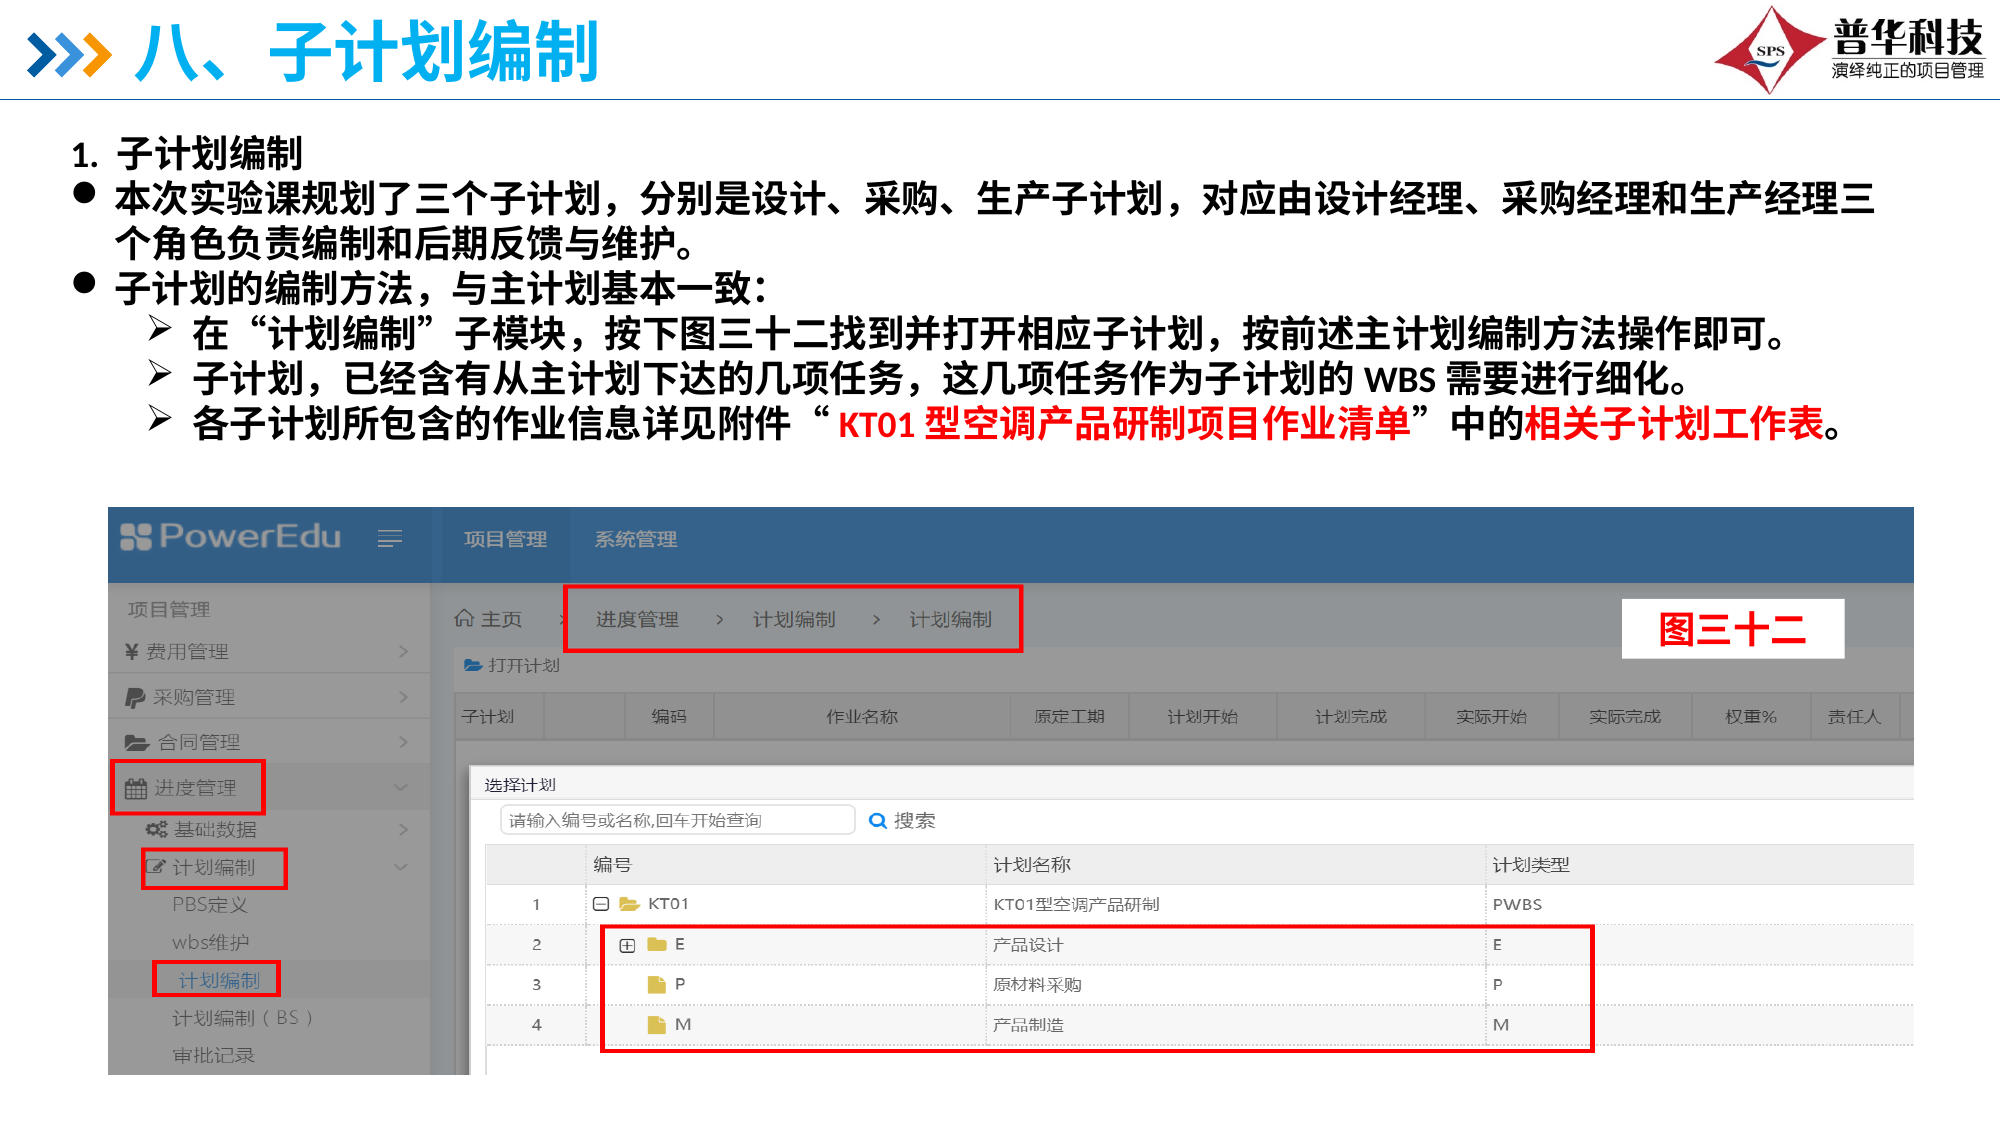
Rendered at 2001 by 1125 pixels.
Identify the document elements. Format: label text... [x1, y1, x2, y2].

title 八、子计划编制 [118, 20, 1236, 91]
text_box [107, 507, 1914, 1075]
picture [1703, 4, 1999, 95]
text_box 1. 子计划编制 本次实验课规划了三个子计划，分别是设计、采购、生产子计划，对应由设计经理、采购经理和生产经理三个角色负责编制和后期反馈与维护。 子计划的编制方法，与主计划基本一致： 在“计划编制”子模块，按下图三十二找到并打开相应子计划，按前述主计划编制方法操作即可。 子计划，已经含有从主计划下达的几项任务，这几项任务作为子计划的WBS需要进行细化。 各子计划所包含的作业信息详见附件“KT01型空调产品研制项目作业清单”中的相关子计划工作表。 [55, 122, 1893, 453]
